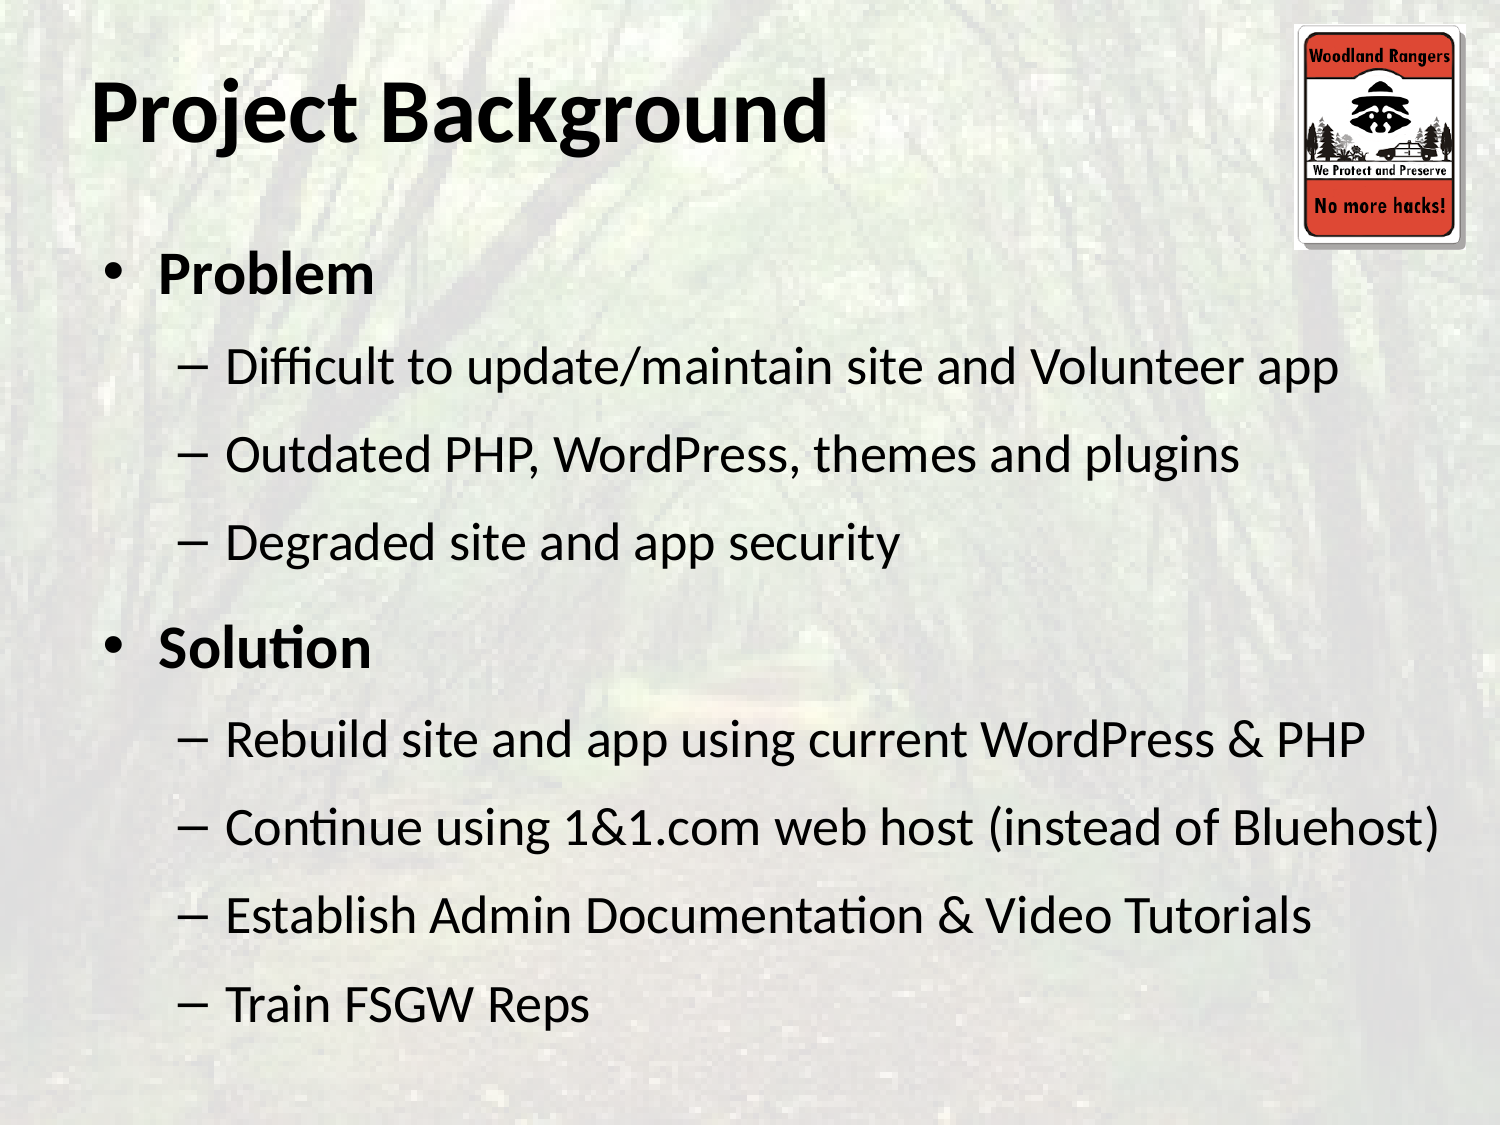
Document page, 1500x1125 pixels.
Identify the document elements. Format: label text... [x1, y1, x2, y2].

list Problem Difficult to update/maintain site and Volunteer app Outdated PHP, WordPress, themes and plugins Degraded site and app security Solution Rebuild site and app using current WordPress & PHP Continue using 1&1.com web host (instead of Bluehost) Establish Admin Documentation & Video Tutorials Train FSGW Reps [87, 224, 1463, 1075]
title Project Background [75, 12, 1350, 200]
picture [1294, 24, 1466, 250]
